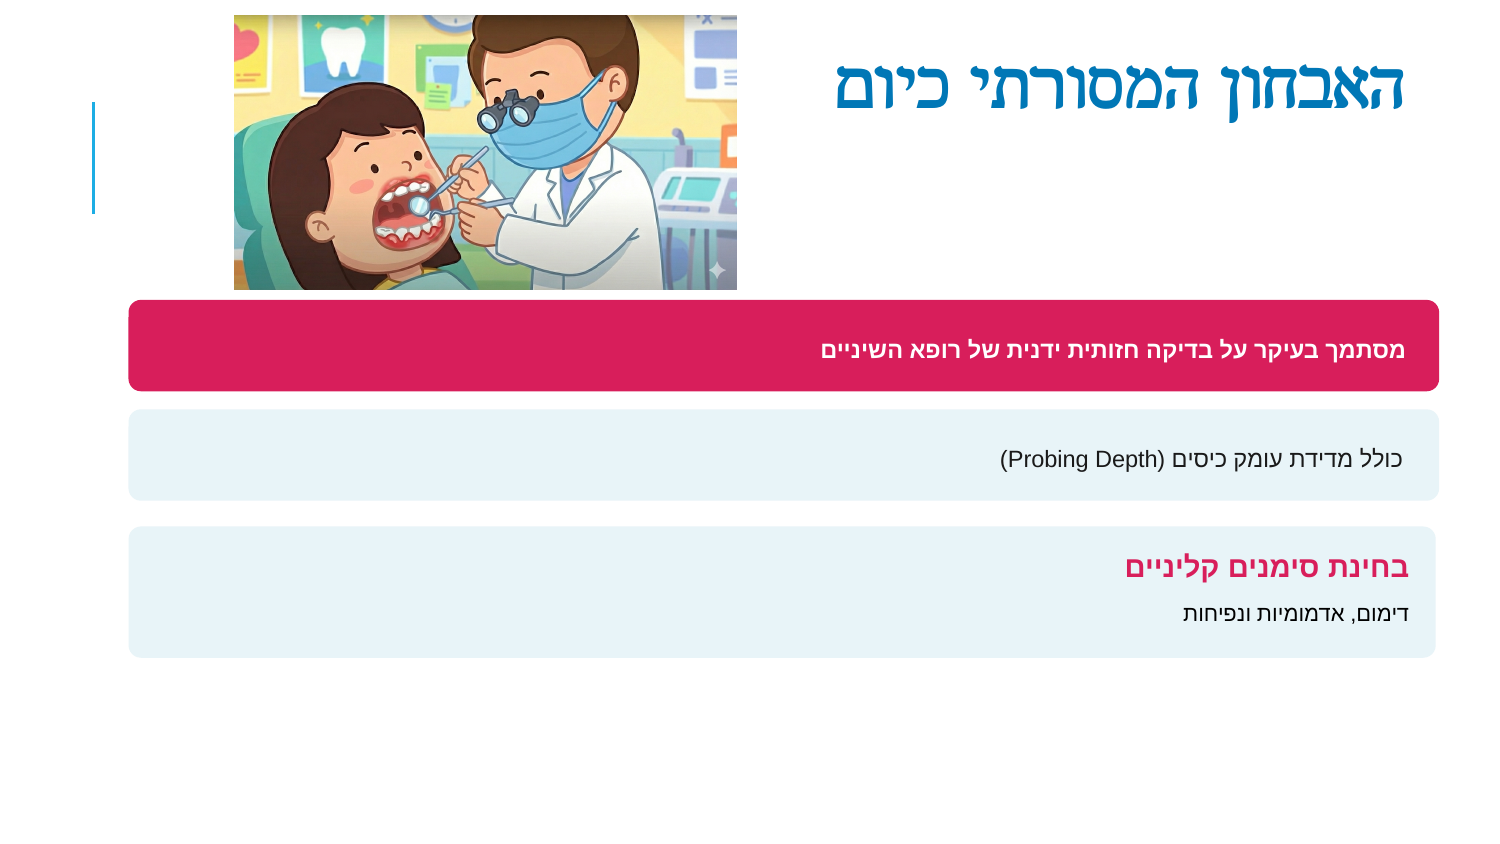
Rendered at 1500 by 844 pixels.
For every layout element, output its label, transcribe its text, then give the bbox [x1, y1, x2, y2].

text_box כולל מדידת עומק כיסים (Probing Depth) [64, 437, 1410, 473]
text_box מסתמך בעיקר על בדיקה חזותית ידנית של רופא השיניים [60, 328, 1406, 364]
text_box [128, 526, 1436, 658]
text_box [128, 299, 1440, 392]
text_box דימום, אדמומיות ונפיחות [64, 592, 1410, 626]
text_box [128, 409, 1440, 501]
text_box האבחון המסורתי כיום [734, 10, 1438, 139]
picture [234, 15, 737, 291]
text_box בחינת סימנים קליניים [64, 550, 1410, 584]
